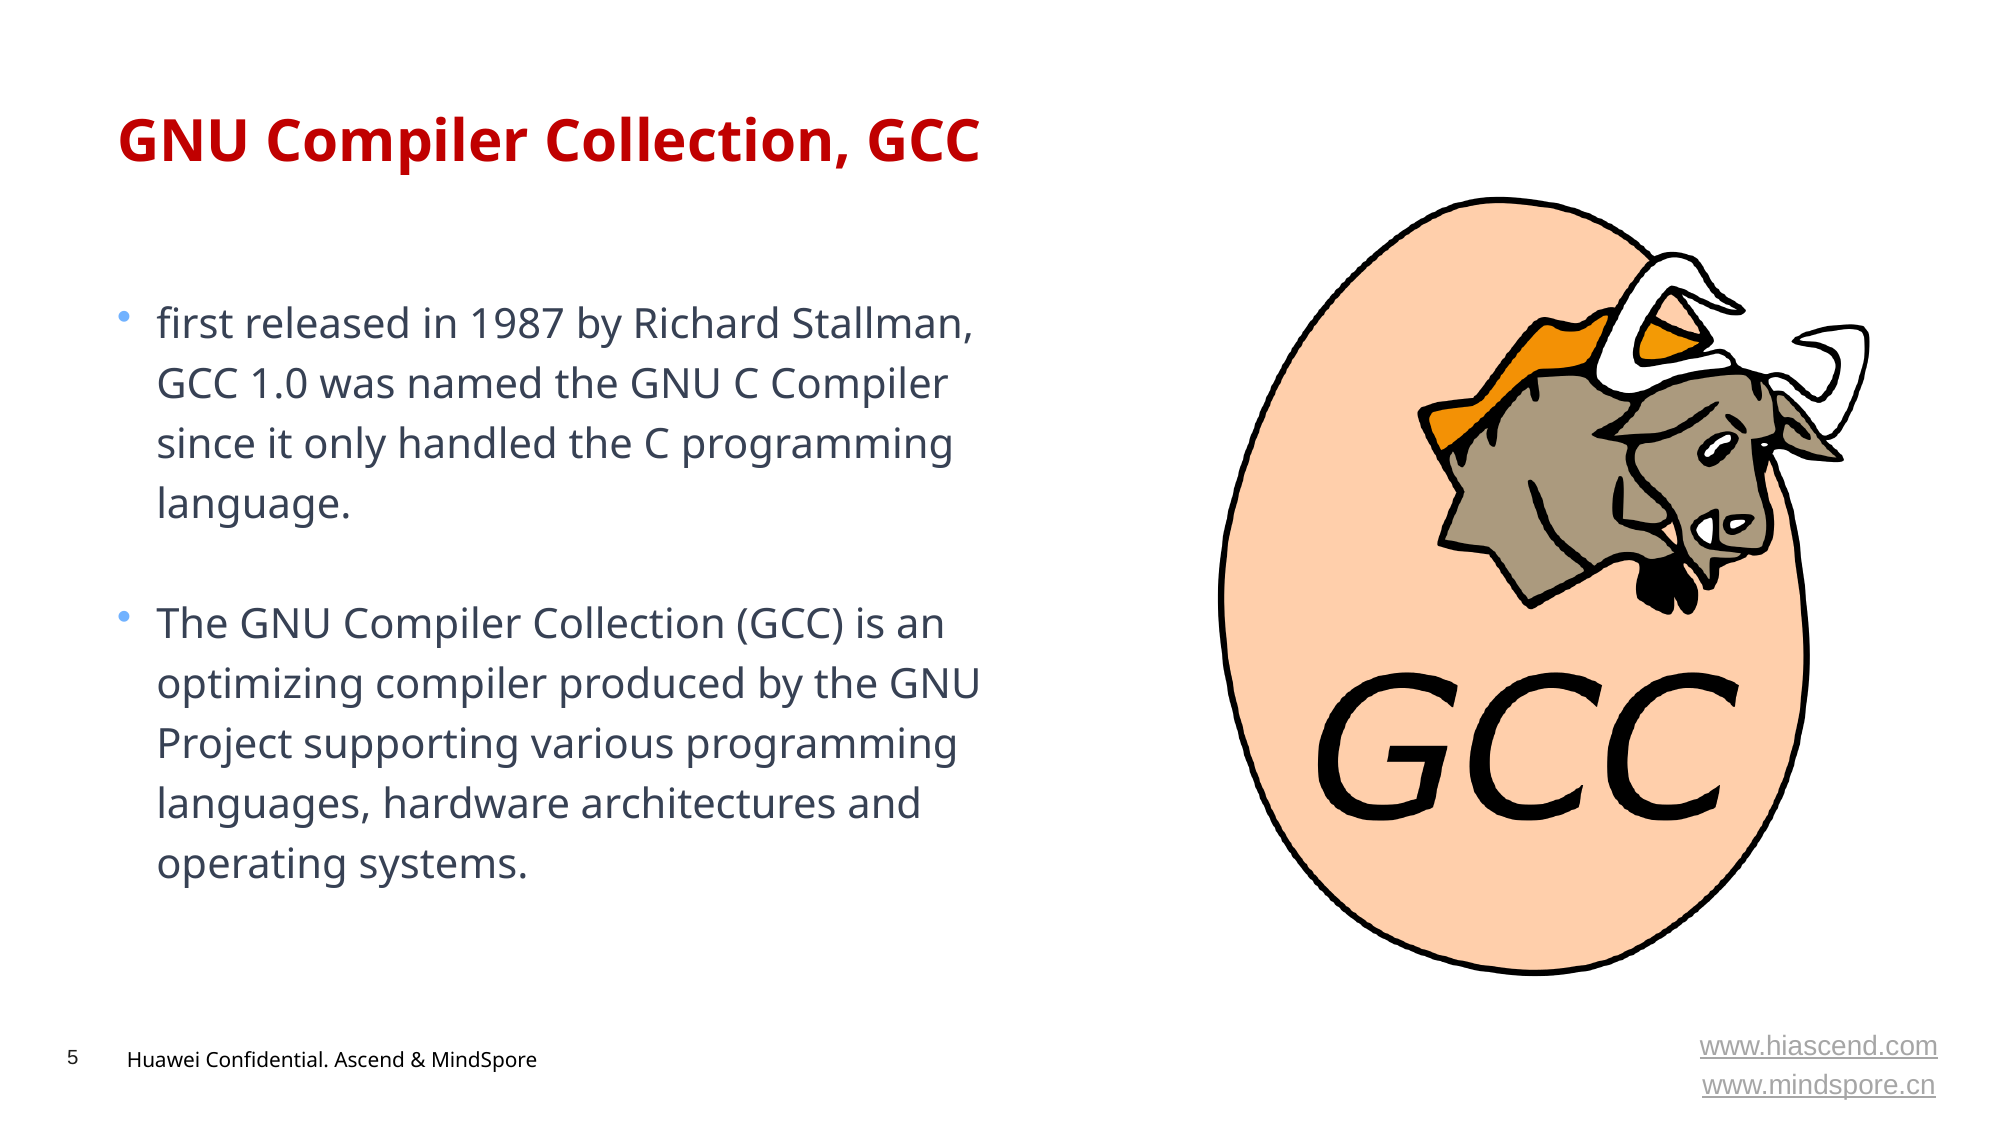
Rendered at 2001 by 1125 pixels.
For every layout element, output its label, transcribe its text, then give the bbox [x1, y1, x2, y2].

picture [1200, 186, 1876, 982]
title GNU Compiler Collection, GCC [102, 90, 1901, 187]
list first released in 1987 by Richard Stallman, GCC 1.0 was named the GNU C Compiler since it only handled the C programming language. The GNU Compiler Collection (GCC) is an optimizing compiler produced by the GNU Project supporting various programming languages, hardware architectures and operating systems. [102, 245, 1072, 988]
